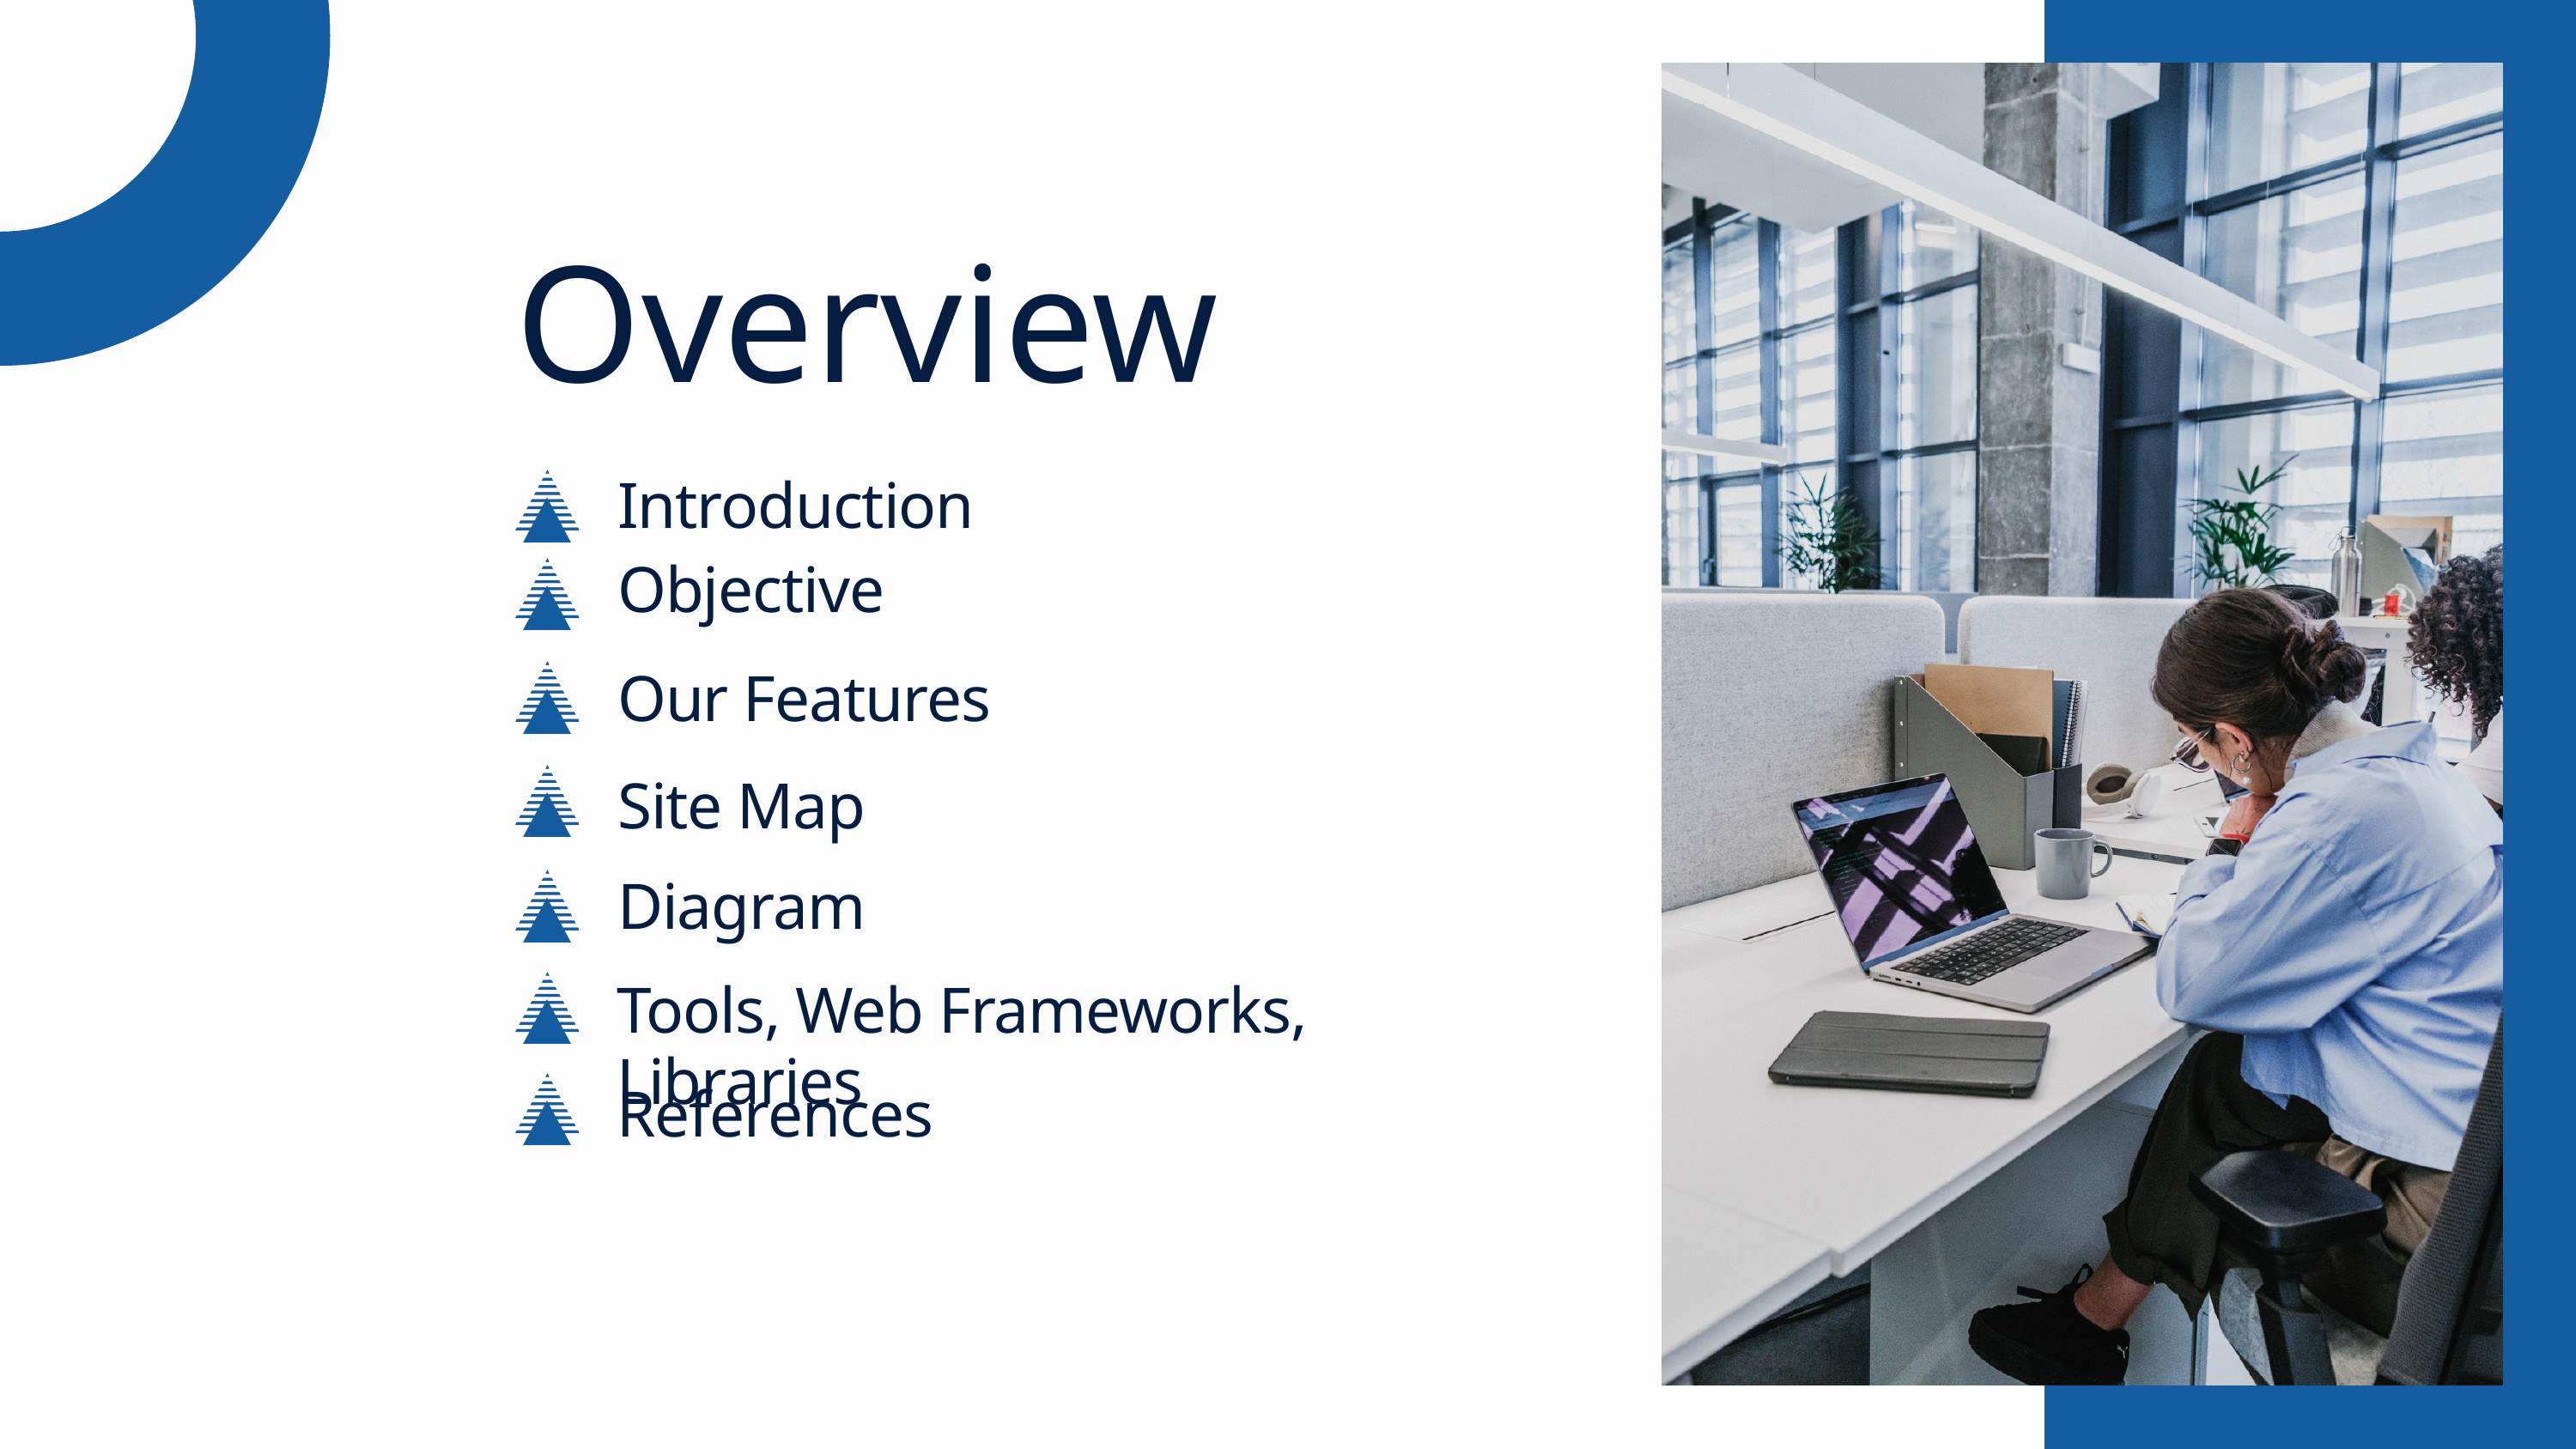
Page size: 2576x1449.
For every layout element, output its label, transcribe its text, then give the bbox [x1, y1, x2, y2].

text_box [0, 0, 264, 300]
text_box [515, 870, 580, 943]
text_box [515, 558, 580, 631]
text_box Site Map [617, 770, 1237, 842]
text_box [515, 972, 580, 1044]
text_box Diagram [617, 870, 1263, 942]
text_box [515, 661, 580, 734]
text_box Objective [617, 554, 1201, 626]
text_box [2044, 0, 2576, 1449]
text_box [515, 765, 580, 838]
text_box [515, 1073, 580, 1146]
text_box [1662, 63, 2041, 1386]
text_box Introduction [617, 469, 1150, 541]
text_box References [617, 1078, 1262, 1150]
text_box Our Features [617, 662, 1273, 734]
text_box [515, 470, 580, 543]
text_box Tools, Web Frameworks, Libraries [617, 973, 1467, 1117]
text_box Overview [515, 231, 1468, 415]
